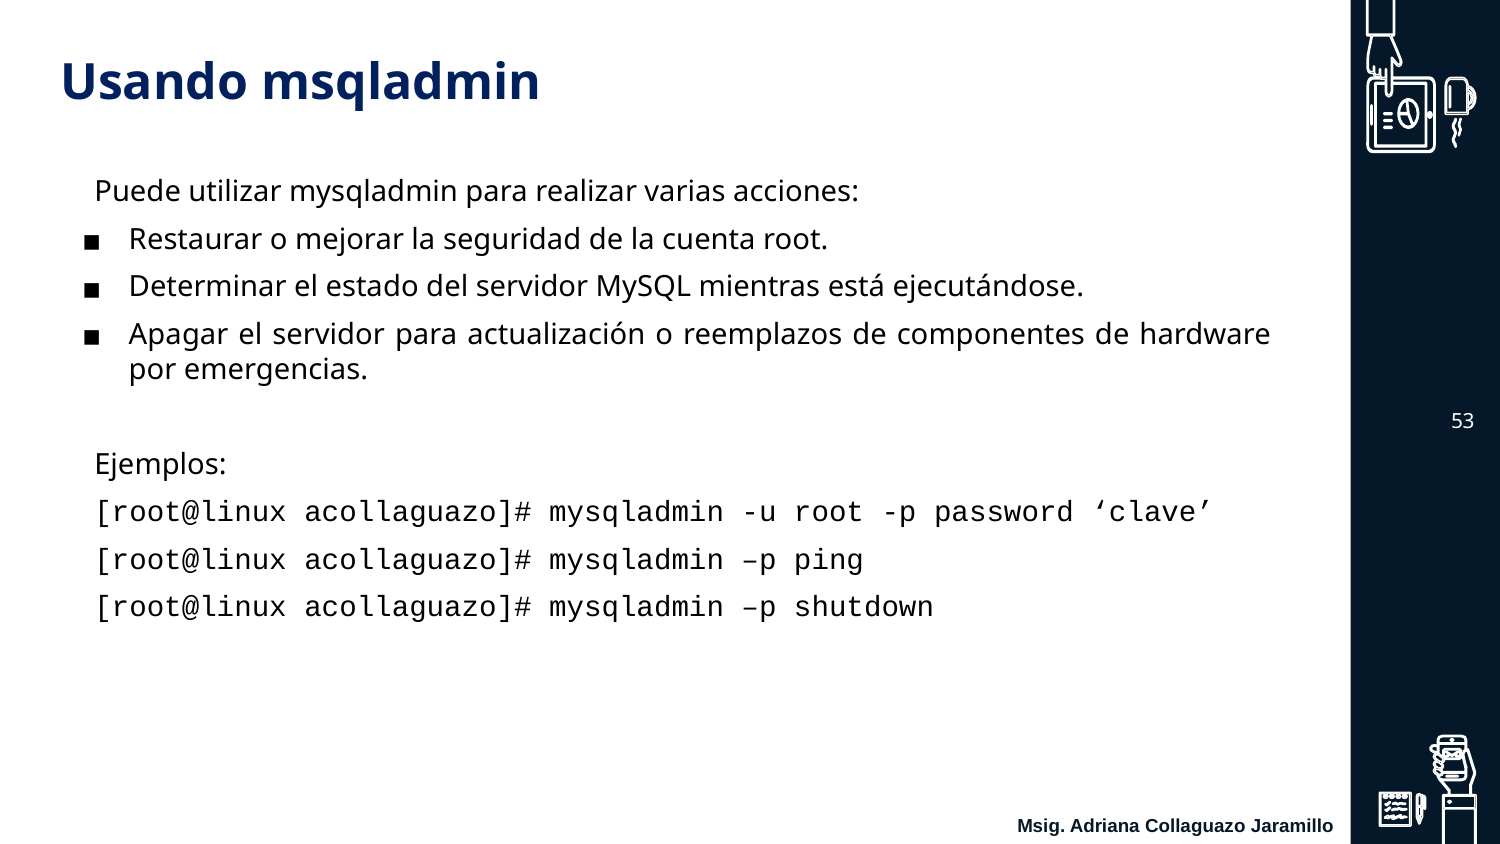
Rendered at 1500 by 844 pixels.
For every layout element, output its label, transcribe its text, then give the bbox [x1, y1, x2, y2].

slide_number ‹#› [1425, 362, 1500, 482]
title Usando msqladmin [45, 27, 889, 132]
text_box Puede utilizar mysqladmin para realizar varias acciones: Restaurar o mejorar la seguridad de la cuenta root. Determinar el estado del servidor MySQL mientras está ejecutándose. Apagar el servidor para actualización o reemplazos de componentes de hardware por emergencias. Ejemplos: [root@linux acollaguazo]# mysqladmin -u root -p password ‘clave’ [root@linux acollaguazo]# mysqladmin –p ping [root@linux acollaguazo]# mysqladmin –p shutdown [66, 157, 1288, 645]
